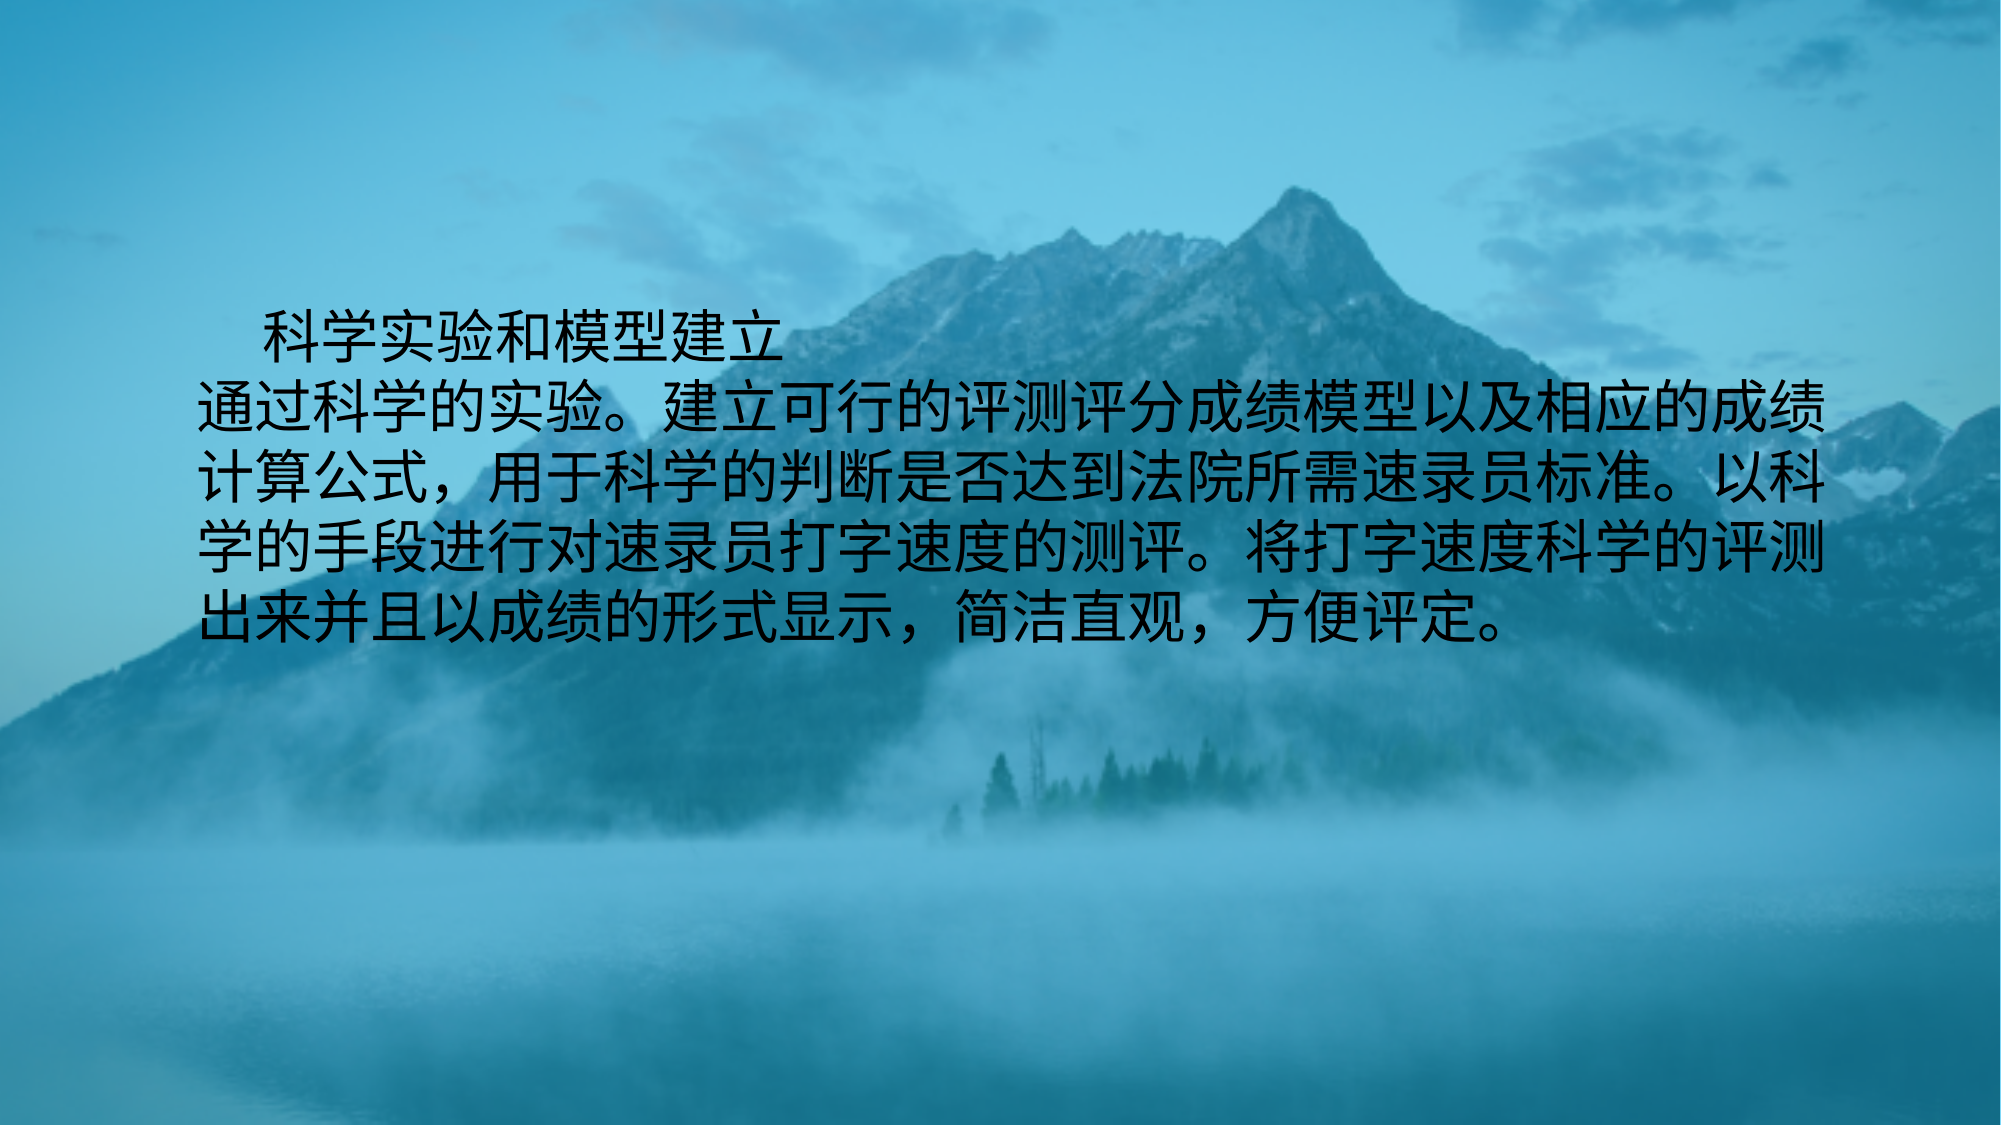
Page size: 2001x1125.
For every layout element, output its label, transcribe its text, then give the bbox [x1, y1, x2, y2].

text_box 科学实验和模型建立 通过科学的实验。建立可行的评测评分成绩模型以及相应的成绩计算公式，用于科学的判断是否达到法院所需速录员标准。以科学的手段进行对速录员打字速度的测评。将打字速度科学的评测出来并且以成绩的形式显示，简洁直观，方便评定。 [181, 292, 1873, 728]
picture [0, 0, 2000, 1125]
